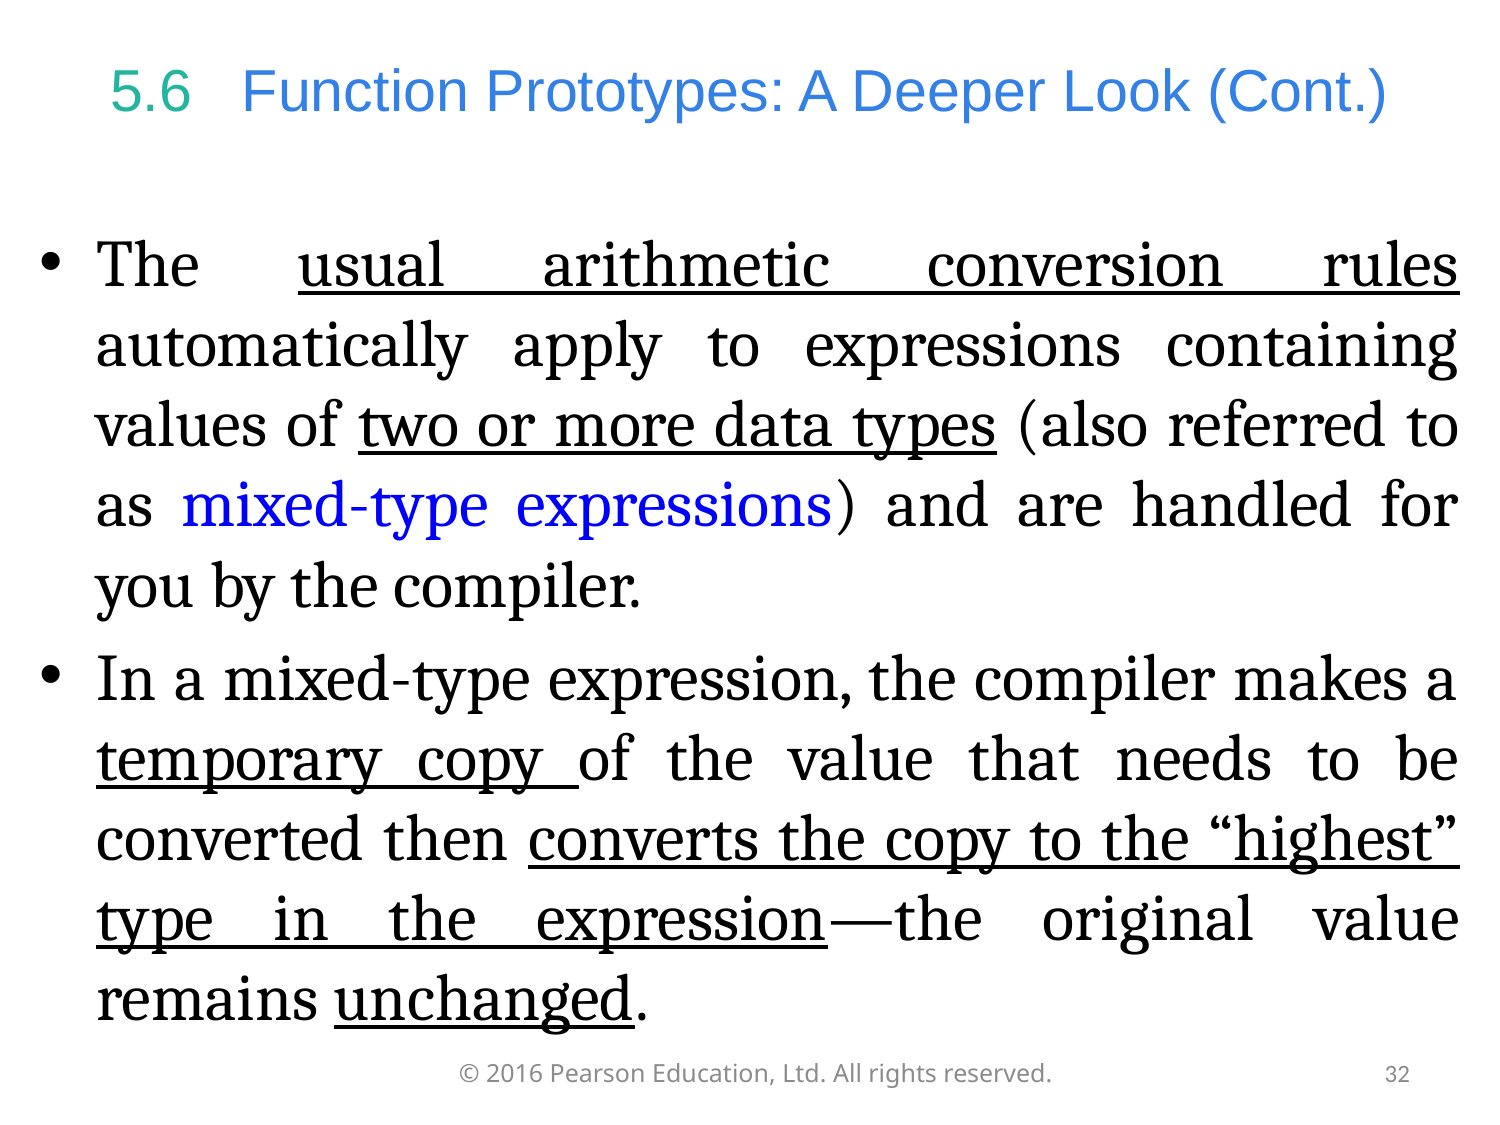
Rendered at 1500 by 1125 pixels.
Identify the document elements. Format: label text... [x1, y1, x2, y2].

footer © 2016 Pearson Education, Ltd. All rights reserved. [362, 1042, 1074, 1103]
list The usual arithmetic conversion rules automatically apply to expressions containing values of two or more data types (also referred to as mixed-type expressions) and are handled for you by the compiler. In a mixed-type expression, the compiler makes a temporary copy of the value that needs to be converted then converts the copy to the “highest” type in the expression—the original value remains unchanged. [24, 212, 1475, 1043]
title 5.6 Function Prototypes: A Deeper Look (Cont.) [75, 22, 1425, 153]
slide_number 32 [1074, 1042, 1425, 1103]
